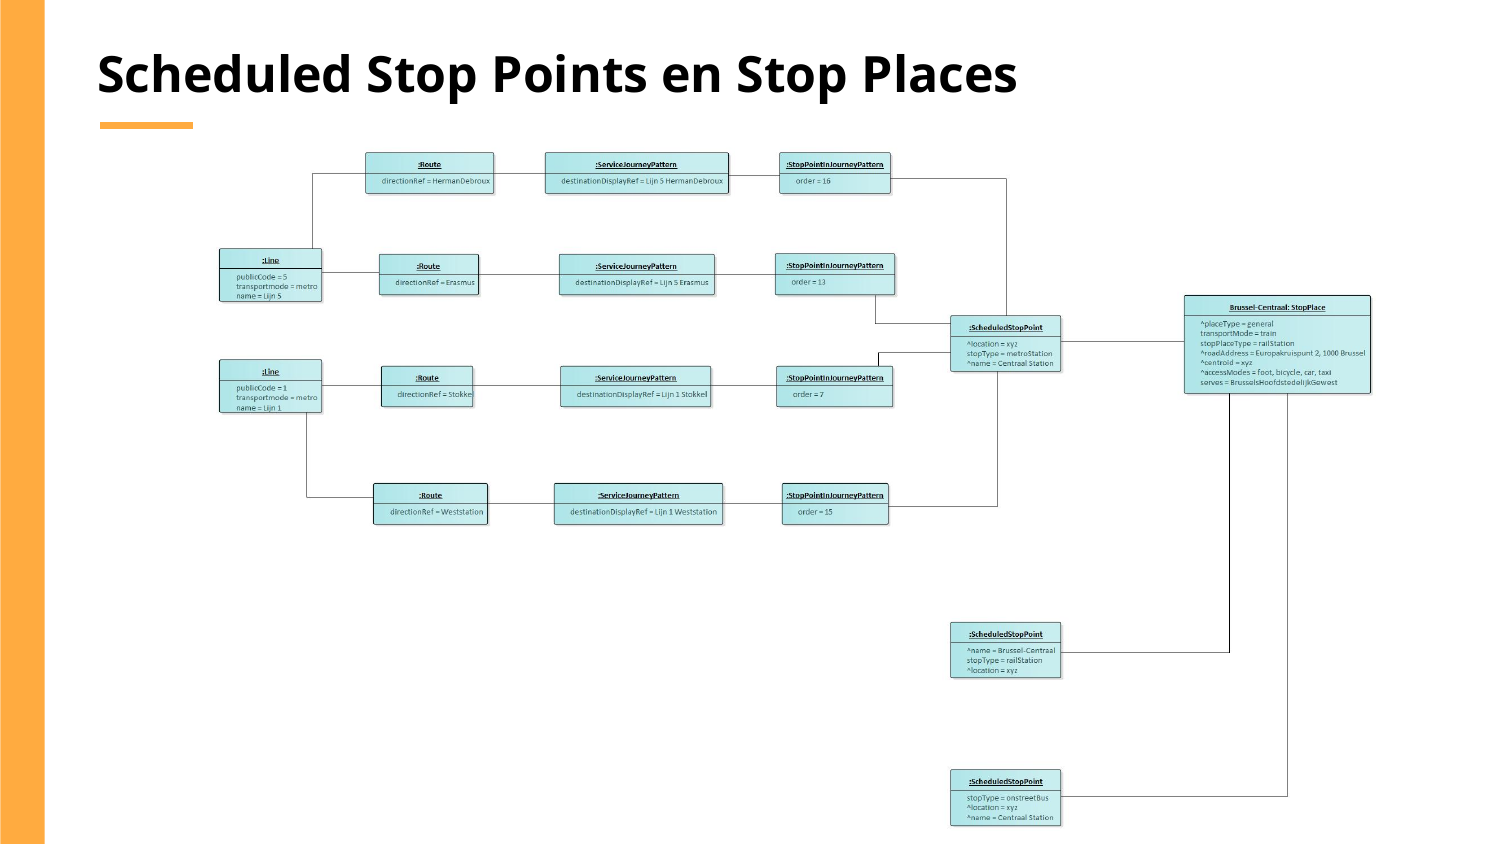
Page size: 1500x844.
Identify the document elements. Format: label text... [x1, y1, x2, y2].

picture [204, 147, 1386, 831]
text_box Scheduled Stop Points en Stop Places [82, 27, 1246, 101]
text_box [0, 0, 45, 844]
